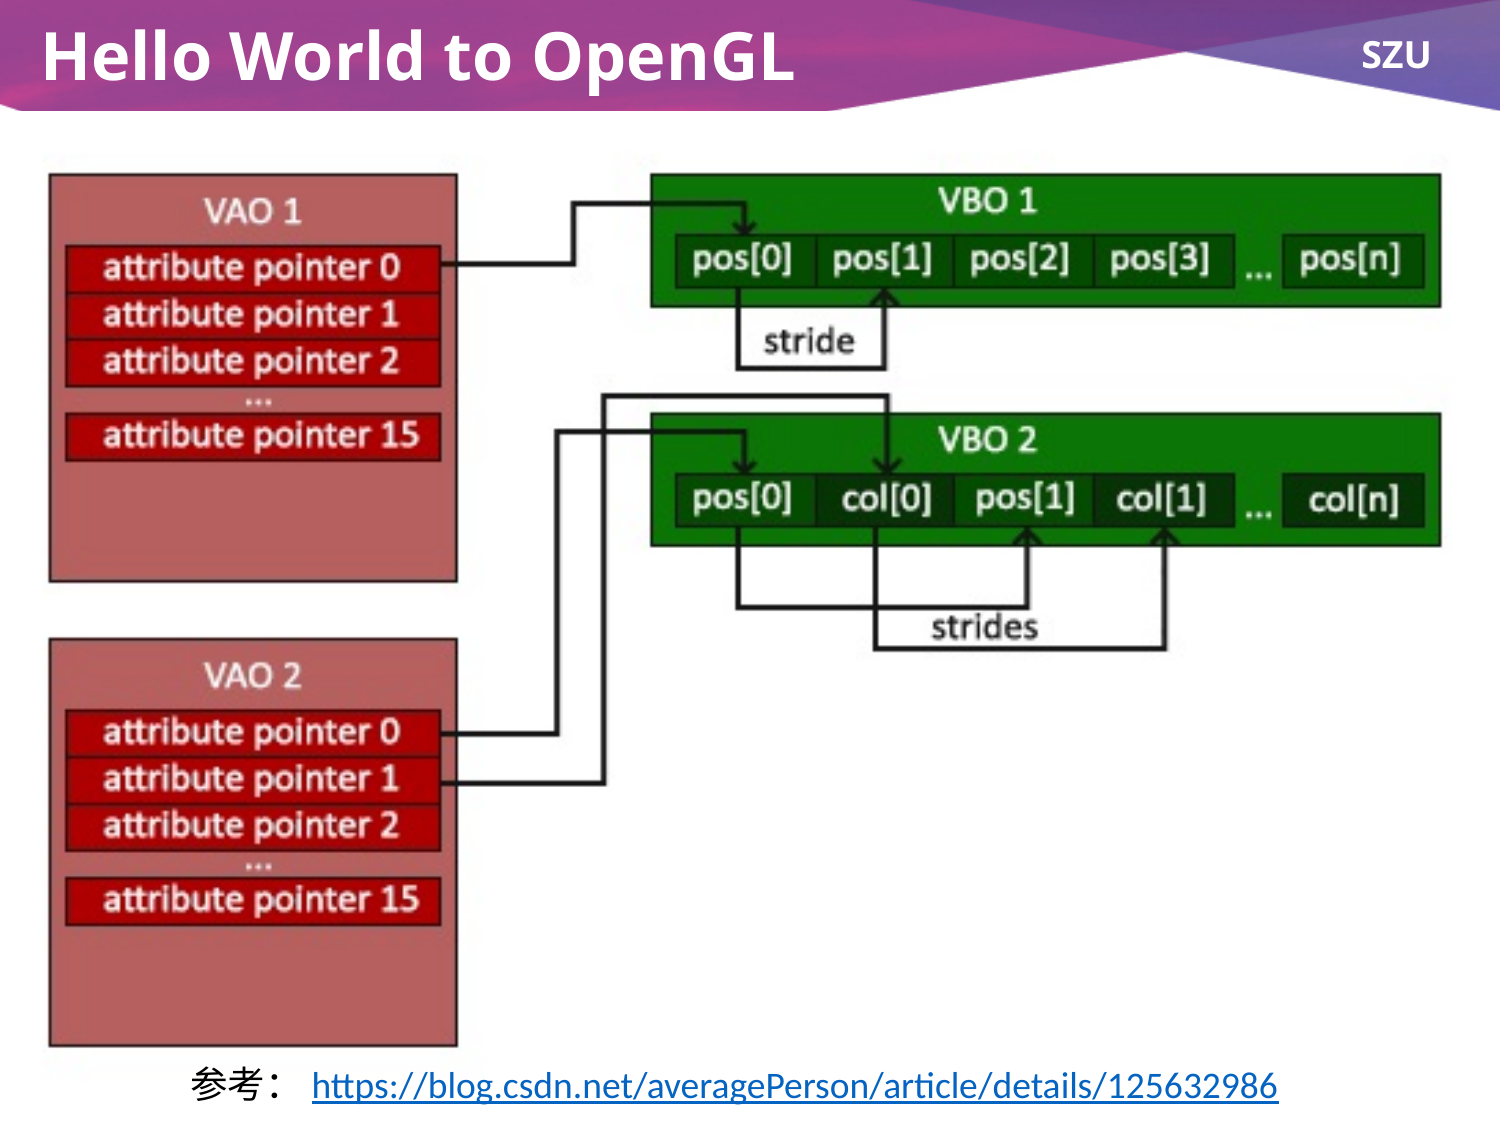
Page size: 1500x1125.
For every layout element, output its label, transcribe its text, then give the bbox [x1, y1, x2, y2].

picture [0, 0, 1500, 1125]
title Hello World to OpenGL [25, 15, 1320, 104]
